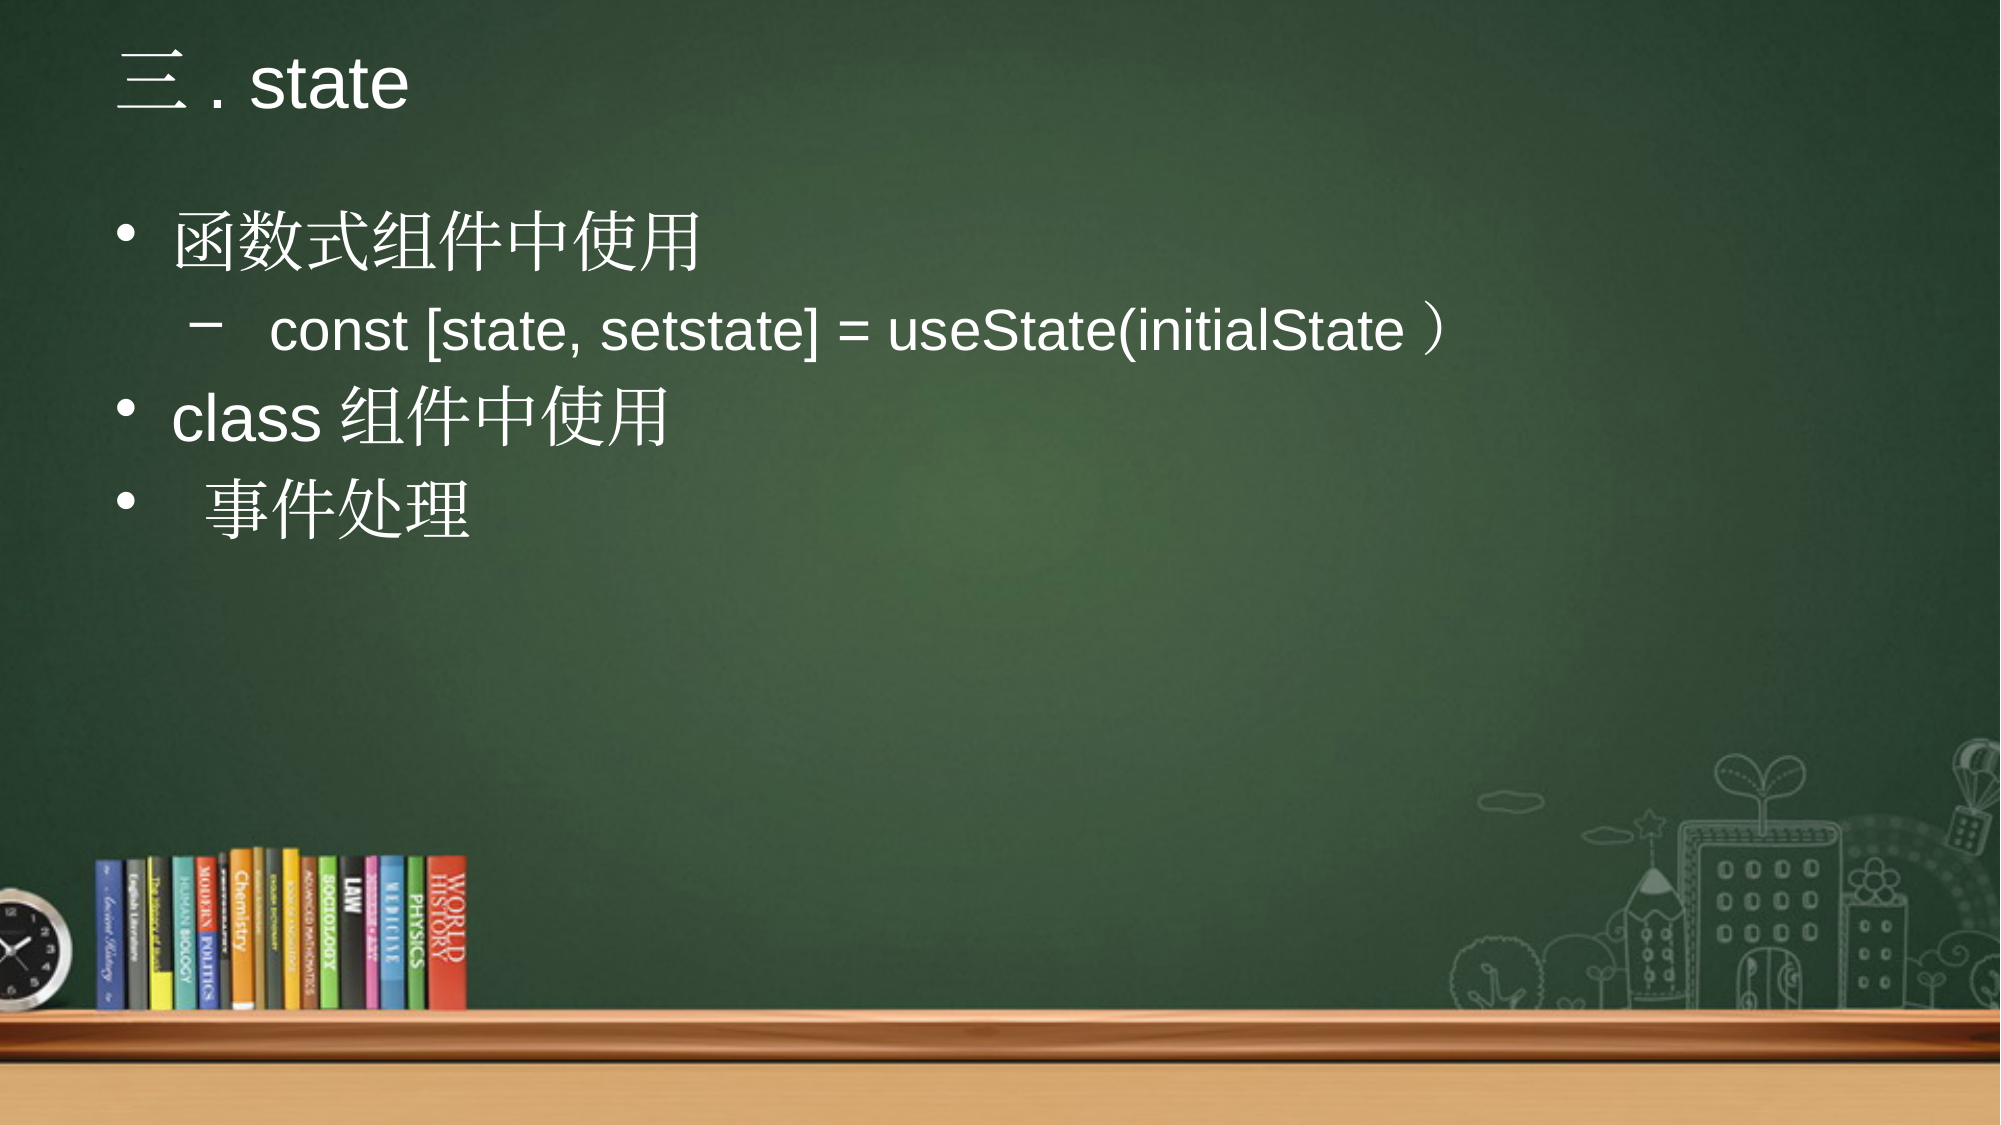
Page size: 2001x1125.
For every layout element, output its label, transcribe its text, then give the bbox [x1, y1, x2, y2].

list 函数式组件中使用 const [state, setstate] = useState(initialState） class组件中使用 事件处理 [99, 192, 1901, 1006]
title 三. state [99, 30, 1901, 127]
picture [0, 0, 2000, 1125]
